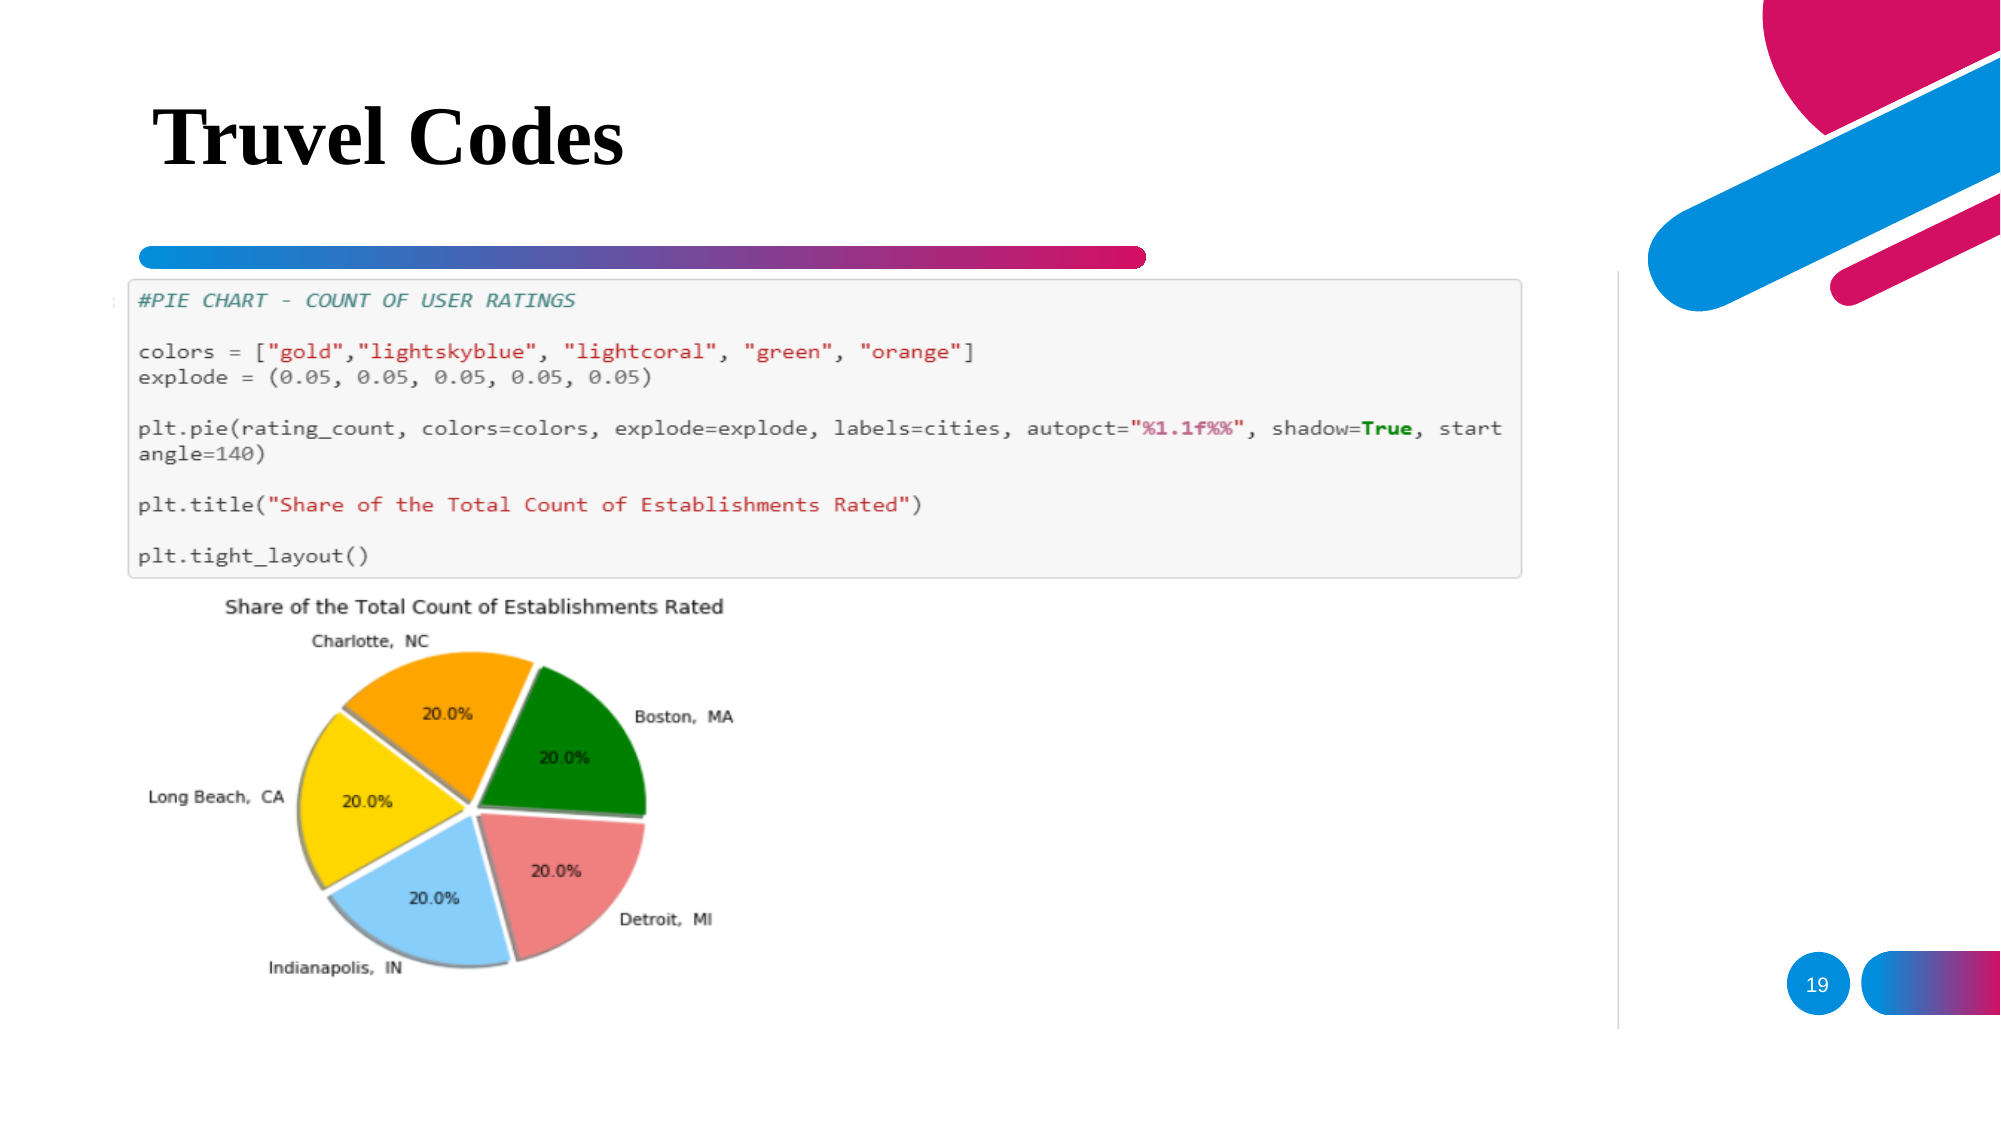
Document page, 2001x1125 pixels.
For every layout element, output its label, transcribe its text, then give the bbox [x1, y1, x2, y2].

title Truvel Codes [137, 59, 1623, 215]
picture [113, 271, 1646, 1029]
slide_number 19 [1772, 954, 1863, 1015]
